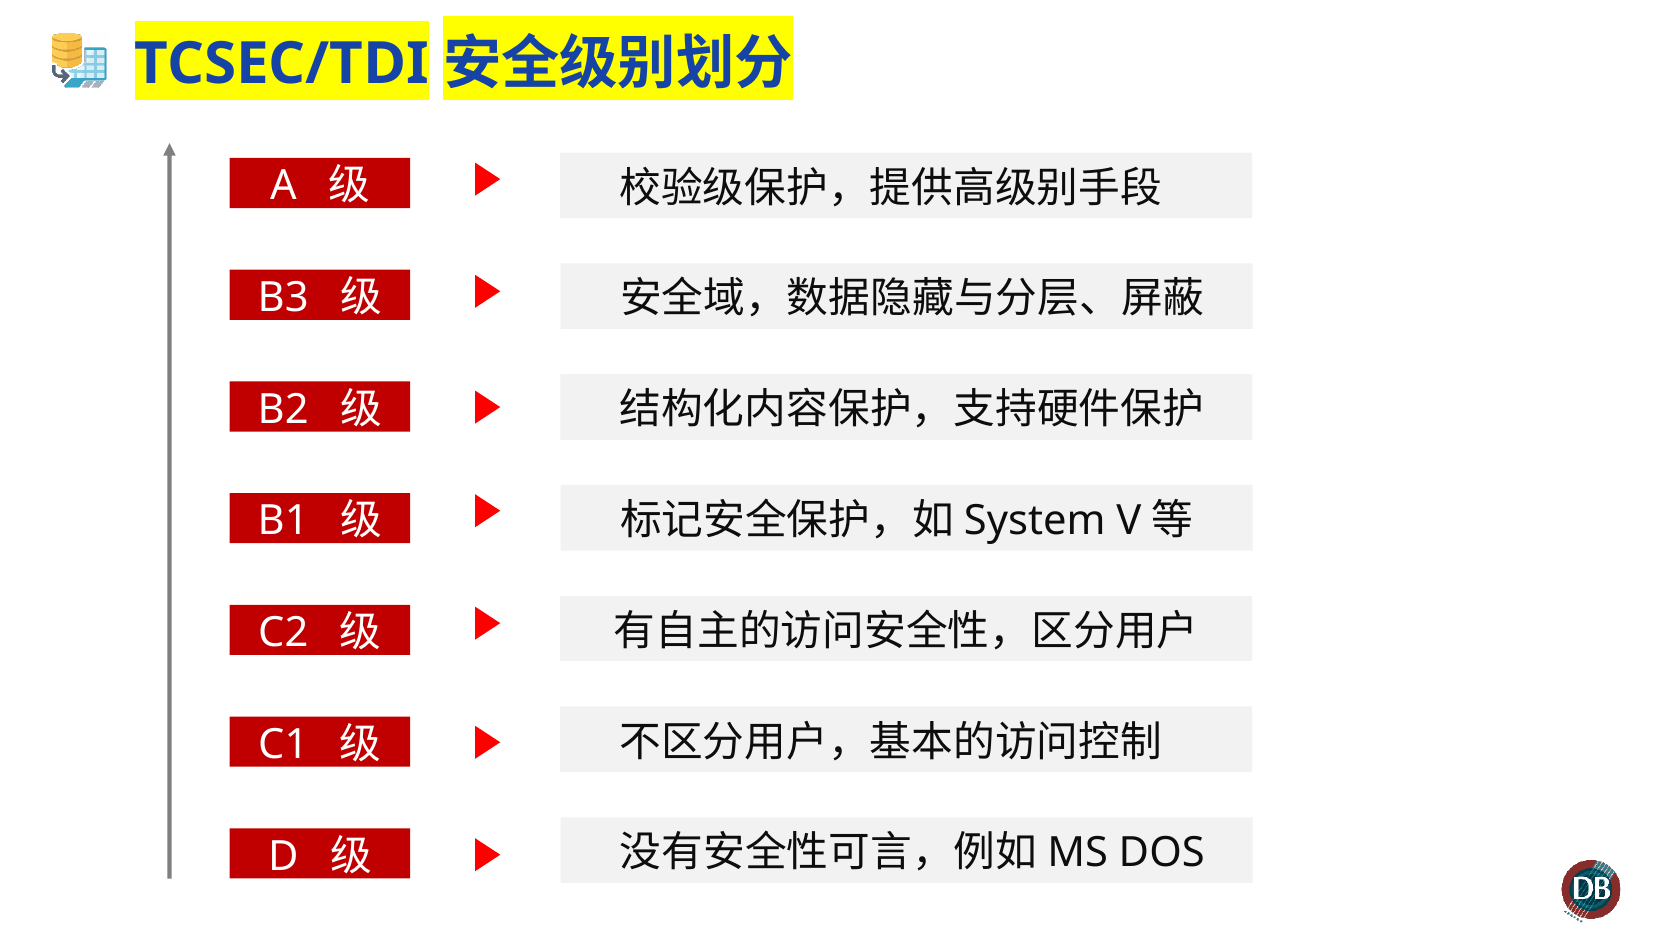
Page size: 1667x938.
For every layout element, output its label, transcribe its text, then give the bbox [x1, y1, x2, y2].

text_box 安全域，数据隐藏与分层、屏蔽 [560, 263, 1253, 329]
text_box [473, 272, 503, 310]
picture [49, 30, 109, 90]
text_box D 级 [229, 828, 411, 879]
text_box B3 级 [229, 269, 411, 320]
text_box B2 级 [229, 381, 411, 432]
text_box 校验级保护，提供高级别手段 [560, 152, 1253, 219]
text_box C2 级 [229, 604, 411, 655]
picture [1557, 858, 1623, 924]
title TCSEC/TDI安全级别划分 [118, 0, 1590, 147]
text_box 结构化内容保护，支持硬件保护 [560, 374, 1253, 440]
text_box B1 级 [229, 493, 411, 544]
text_box [473, 160, 503, 198]
text_box [163, 143, 176, 879]
text_box [473, 388, 503, 426]
text_box [473, 836, 503, 874]
text_box 不区分用户，基本的访问控制 [560, 706, 1253, 773]
text_box 有自主的访问安全性，区分用户 [560, 596, 1253, 661]
text_box C1 级 [229, 716, 411, 767]
text_box 没有安全性可言，例如MS DOS [560, 817, 1253, 883]
text_box [473, 492, 503, 530]
text_box [473, 604, 503, 642]
text_box 标记安全保护，如System V等 [560, 484, 1253, 551]
text_box [473, 723, 503, 761]
text_box A 级 [229, 157, 411, 209]
